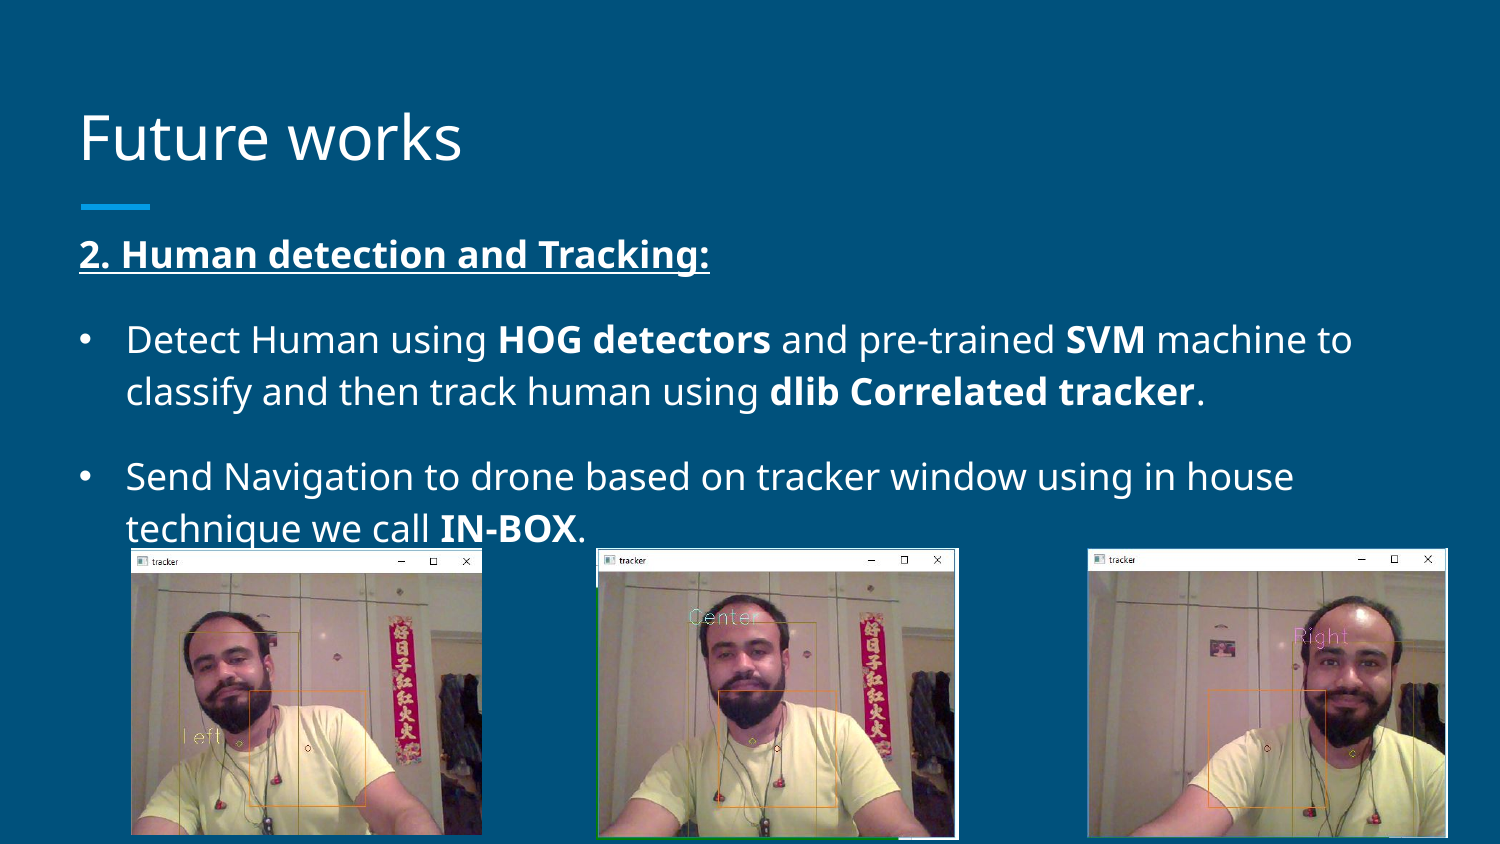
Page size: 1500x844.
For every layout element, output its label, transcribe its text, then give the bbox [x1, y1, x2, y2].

title Future works [63, 75, 1437, 188]
picture [597, 549, 958, 839]
list 2. Human detection and Tracking: Detect Human using HOG detectors and pre-trained SVM machine to classify and then track human using dlib Correlated tracker. Send Navigation to drone based on tracker window using in house technique we call IN-BOX. [63, 209, 1437, 557]
picture [1088, 549, 1447, 837]
picture [132, 548, 481, 834]
